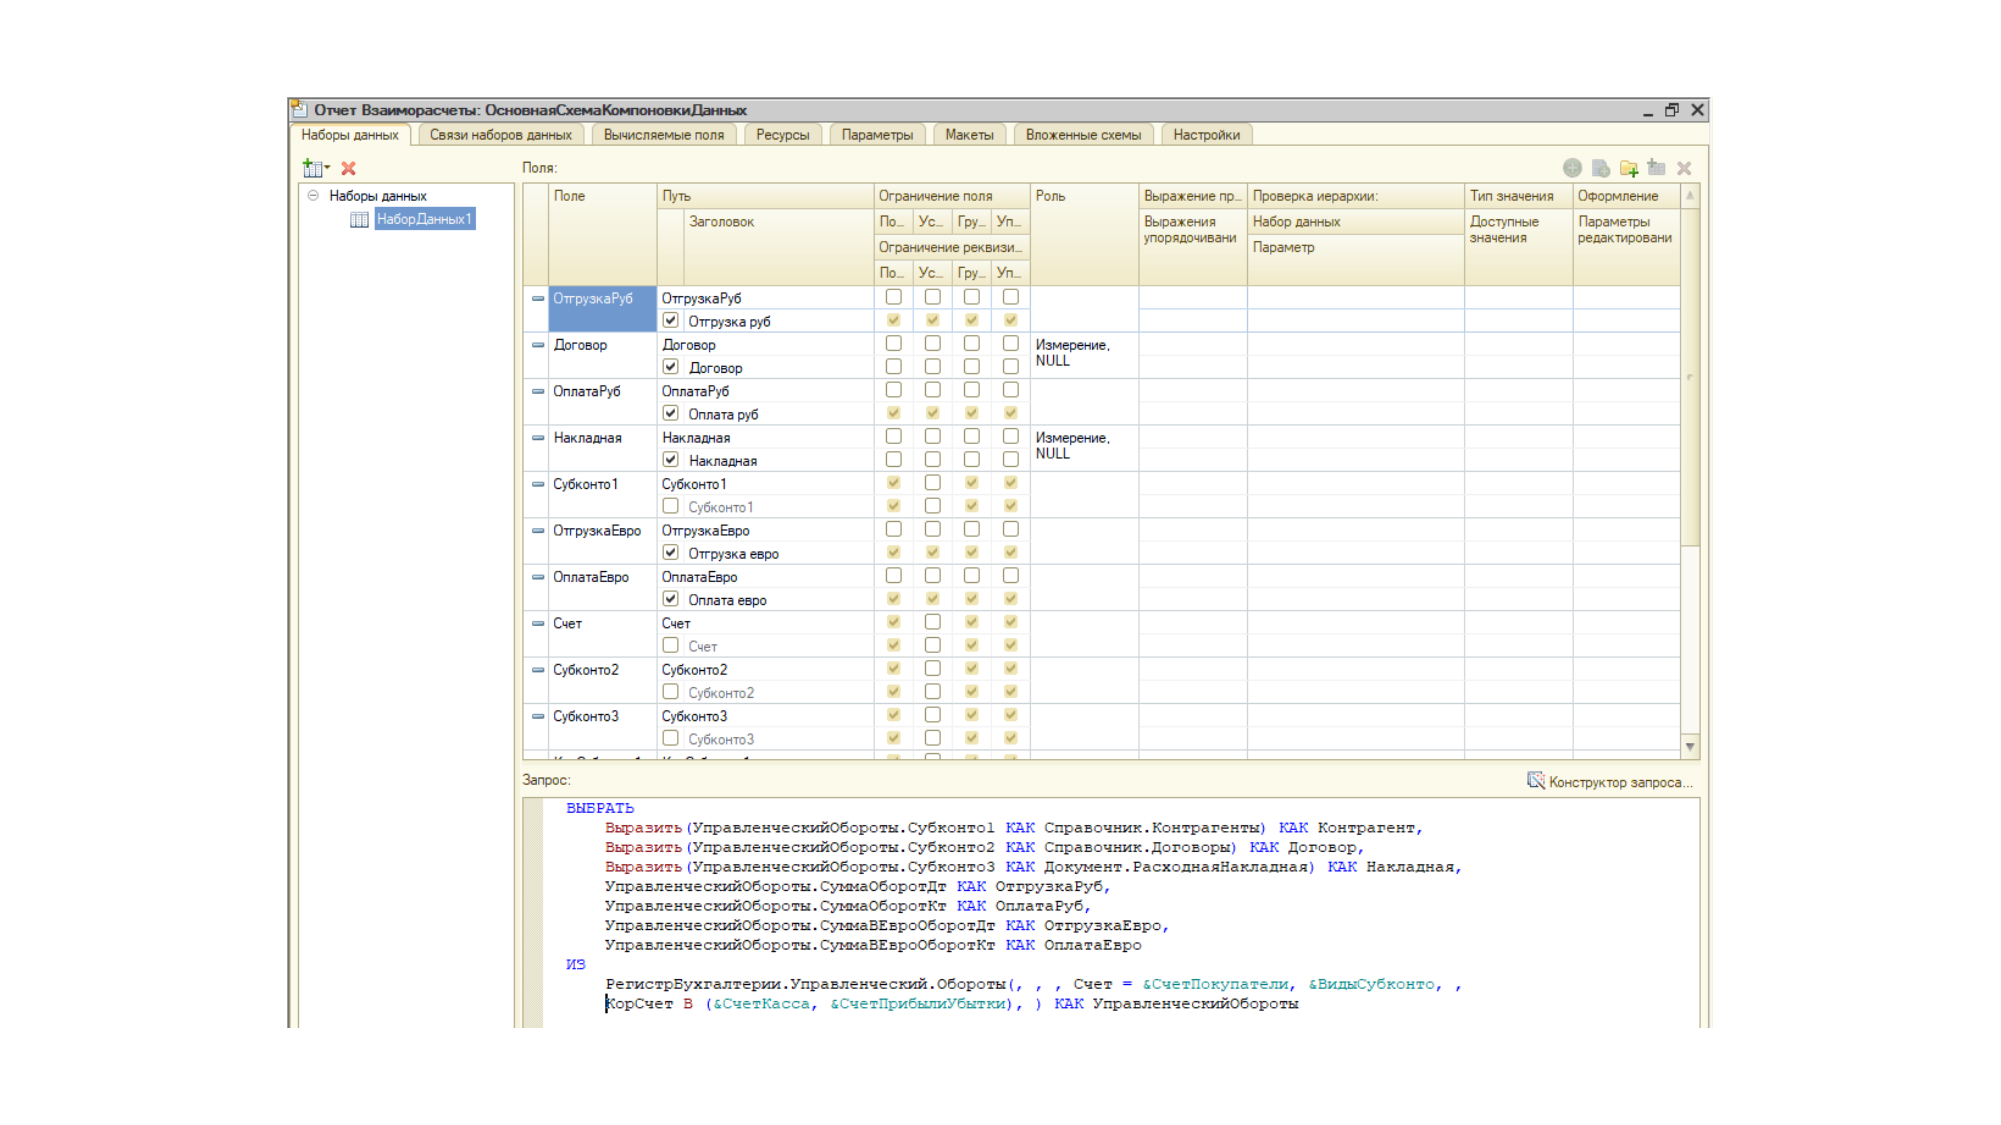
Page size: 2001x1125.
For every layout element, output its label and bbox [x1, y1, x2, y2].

picture [286, 97, 1713, 1028]
